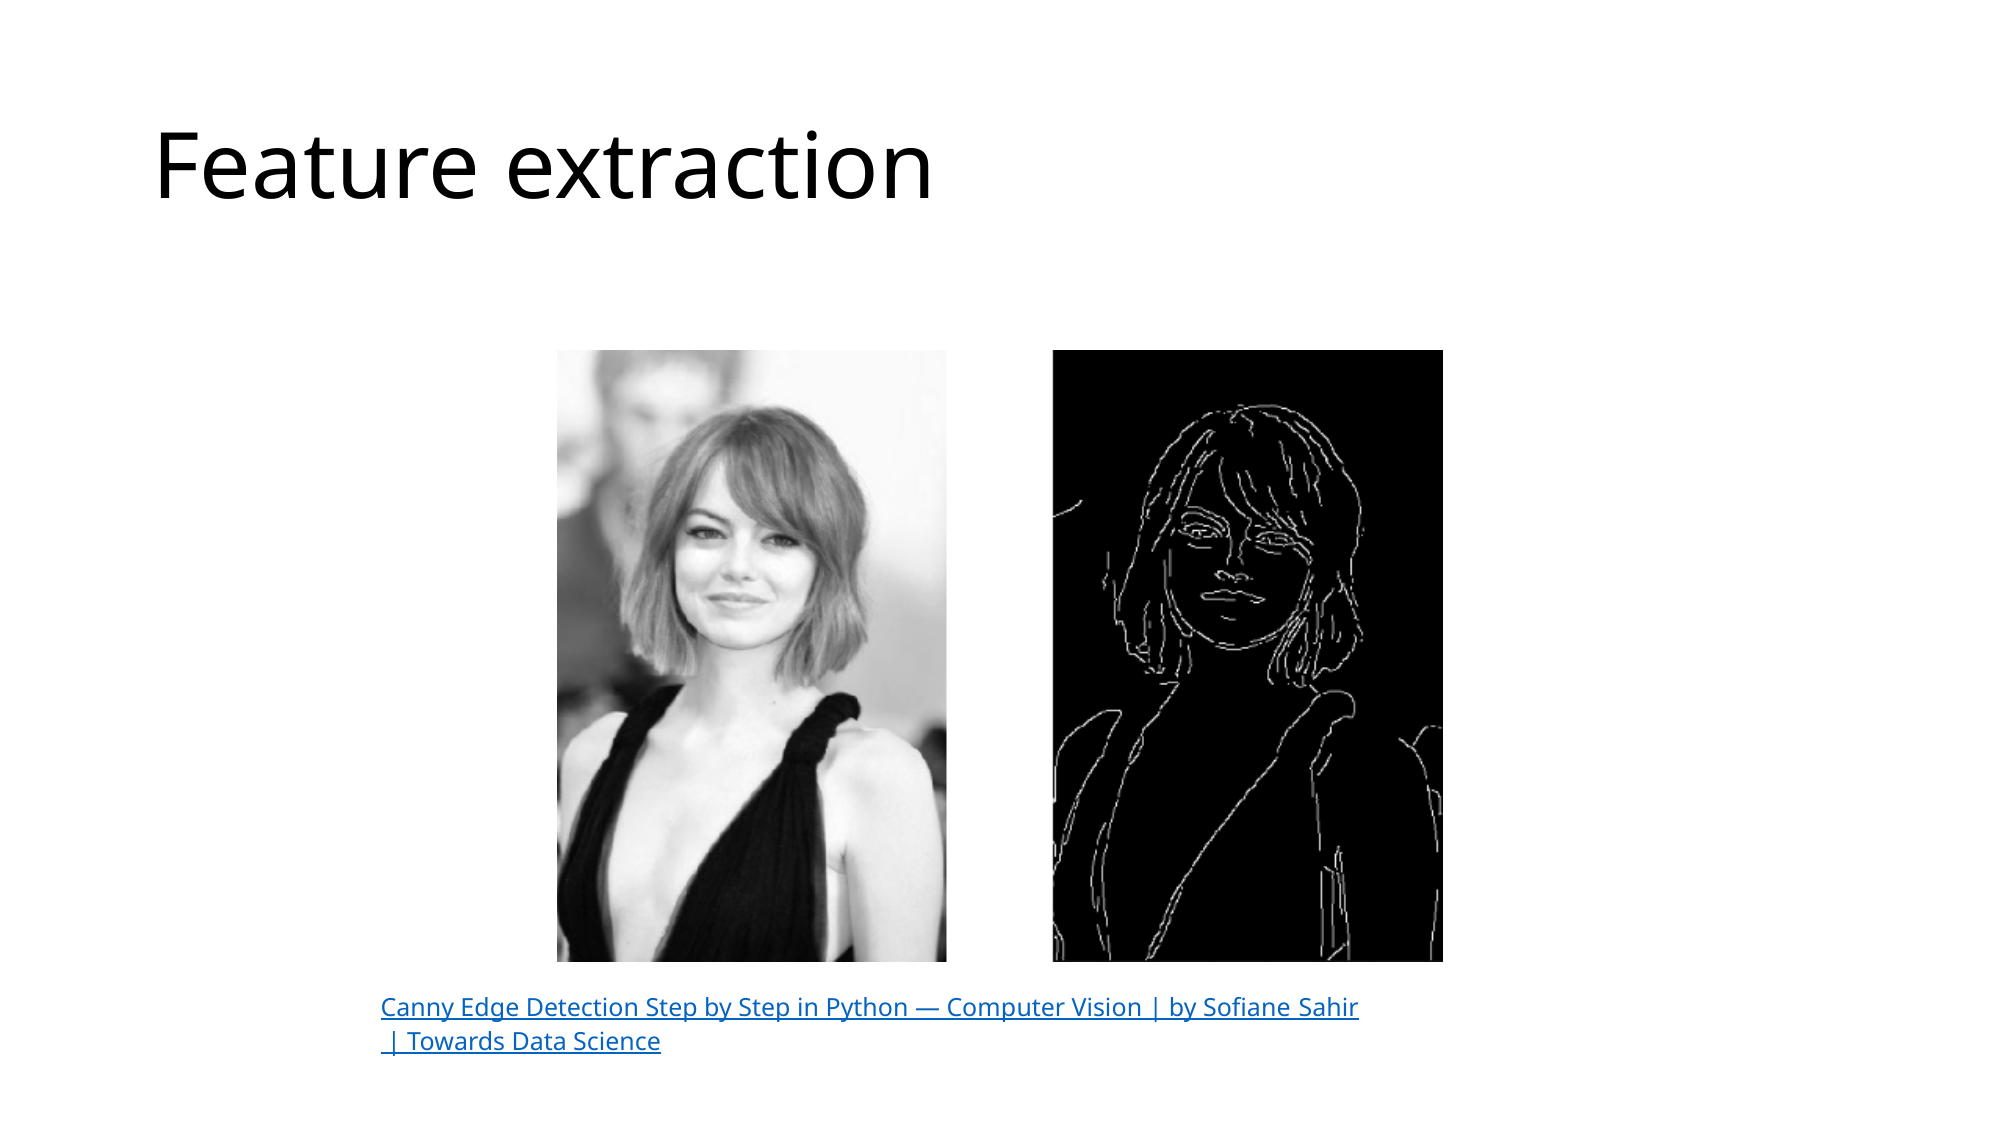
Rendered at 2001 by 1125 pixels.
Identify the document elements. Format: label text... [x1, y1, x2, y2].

text_box Canny Edge Detection Step by Step in Python — Computer Vision | by Sofiane Sahir | Towards Data Science [365, 983, 1634, 1067]
picture [557, 350, 1443, 962]
title Feature extraction [137, 59, 1863, 278]
